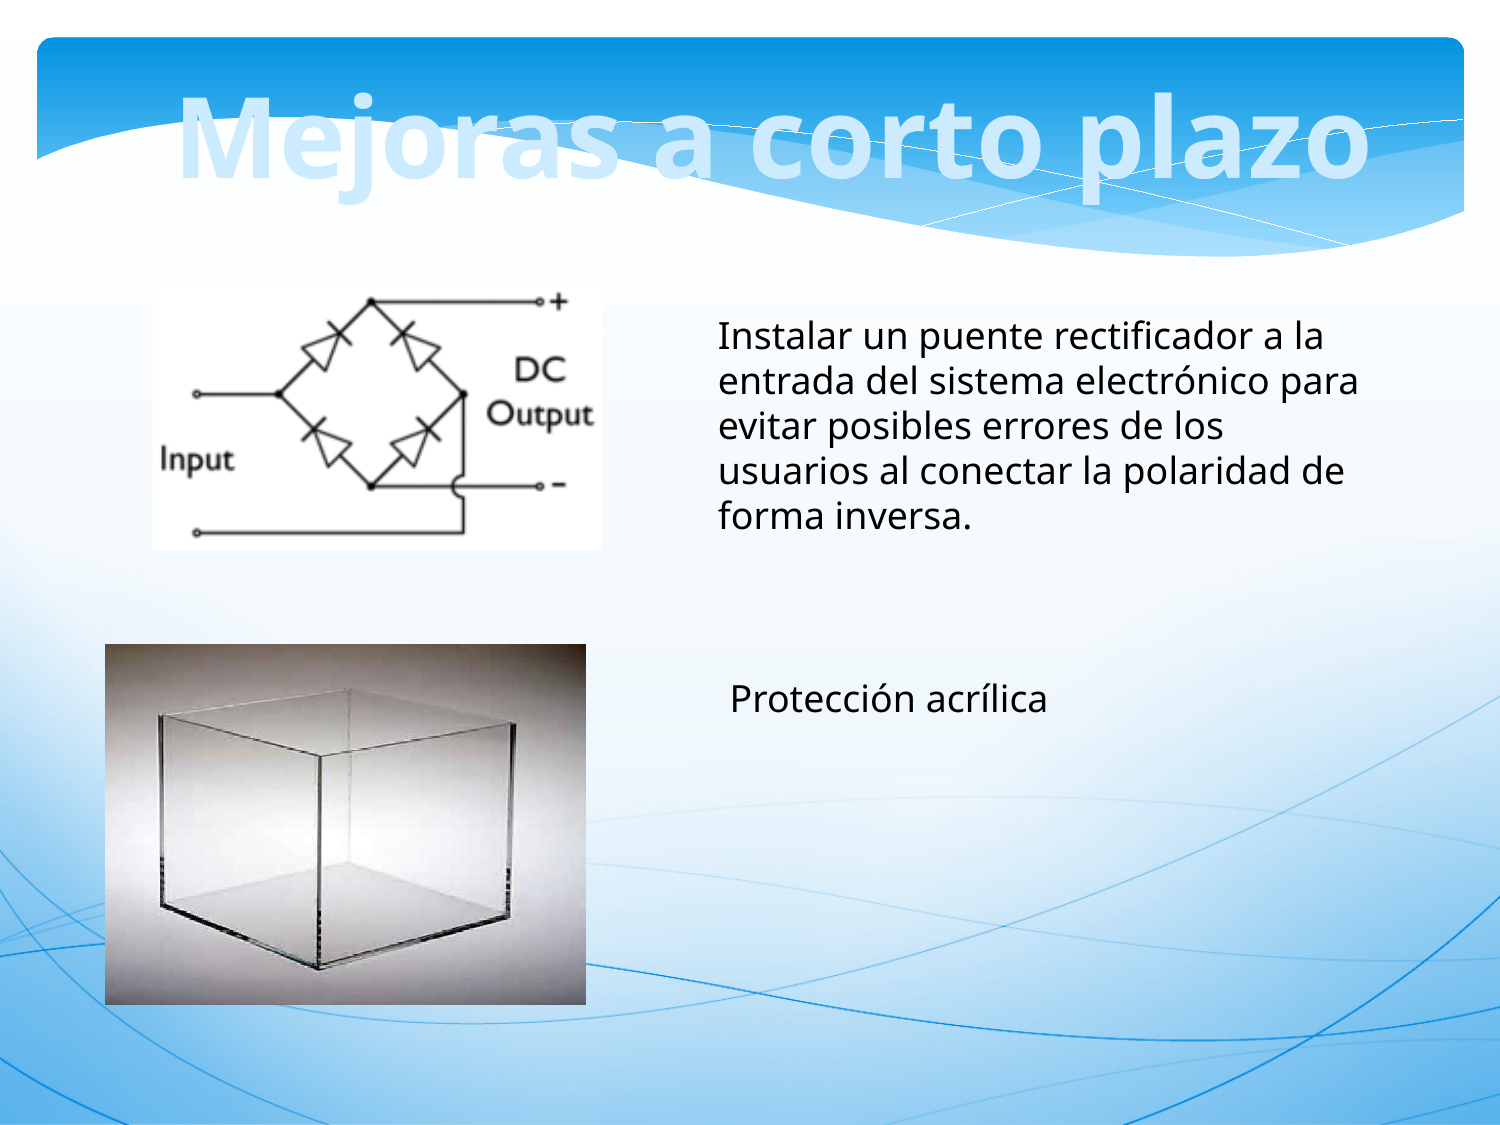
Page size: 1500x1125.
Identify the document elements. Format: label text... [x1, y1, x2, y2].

picture [105, 644, 587, 1006]
text_box Instalar un puente rectificador a la entrada del sistema electrónico para evitar posibles errores de los usuarios al conectar la polaridad de forma inversa. [703, 304, 1395, 545]
text_box Mejoras a corto plazo [158, 58, 1389, 209]
text_box Protección acrílica [714, 667, 1430, 728]
picture [152, 280, 602, 551]
